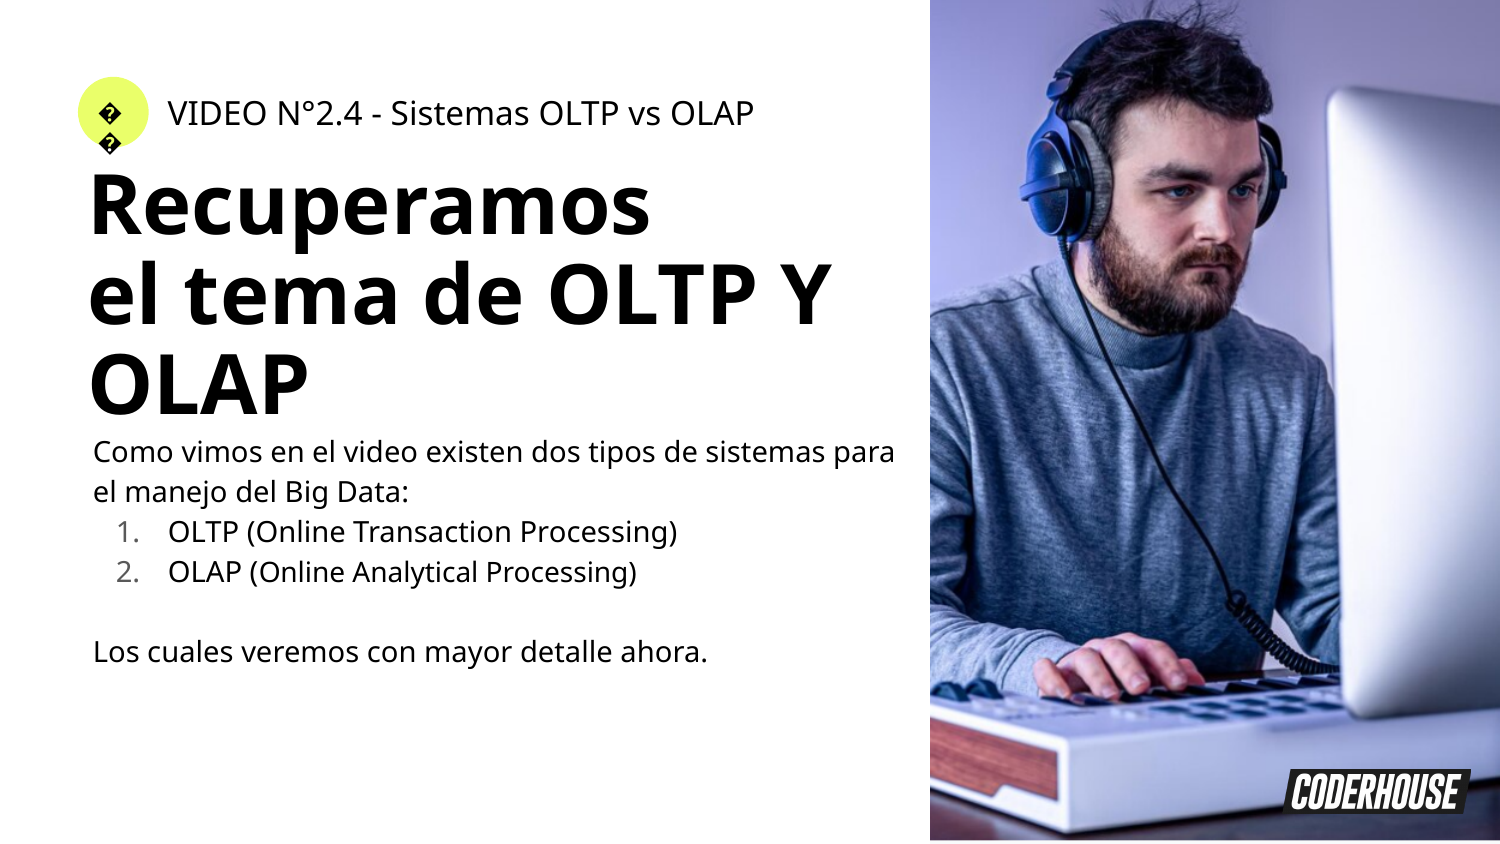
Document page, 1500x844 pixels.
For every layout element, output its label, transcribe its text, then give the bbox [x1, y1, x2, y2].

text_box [77, 76, 149, 148]
text_box VIDEO N°2.4 - Sistemas OLTP vs OLAP [152, 76, 925, 147]
text_box Recuperamos el tema de OLTP Y OLAP [72, 147, 918, 448]
picture [930, 0, 1500, 844]
text_box Como vimos en el video existen dos tipos de sistemas para el manejo del Big Data: OLTP (Online Transaction Processing) OLAP (Online Analytical Processing) Los cuales veremos con mayor detalle ahora. [78, 412, 913, 724]
